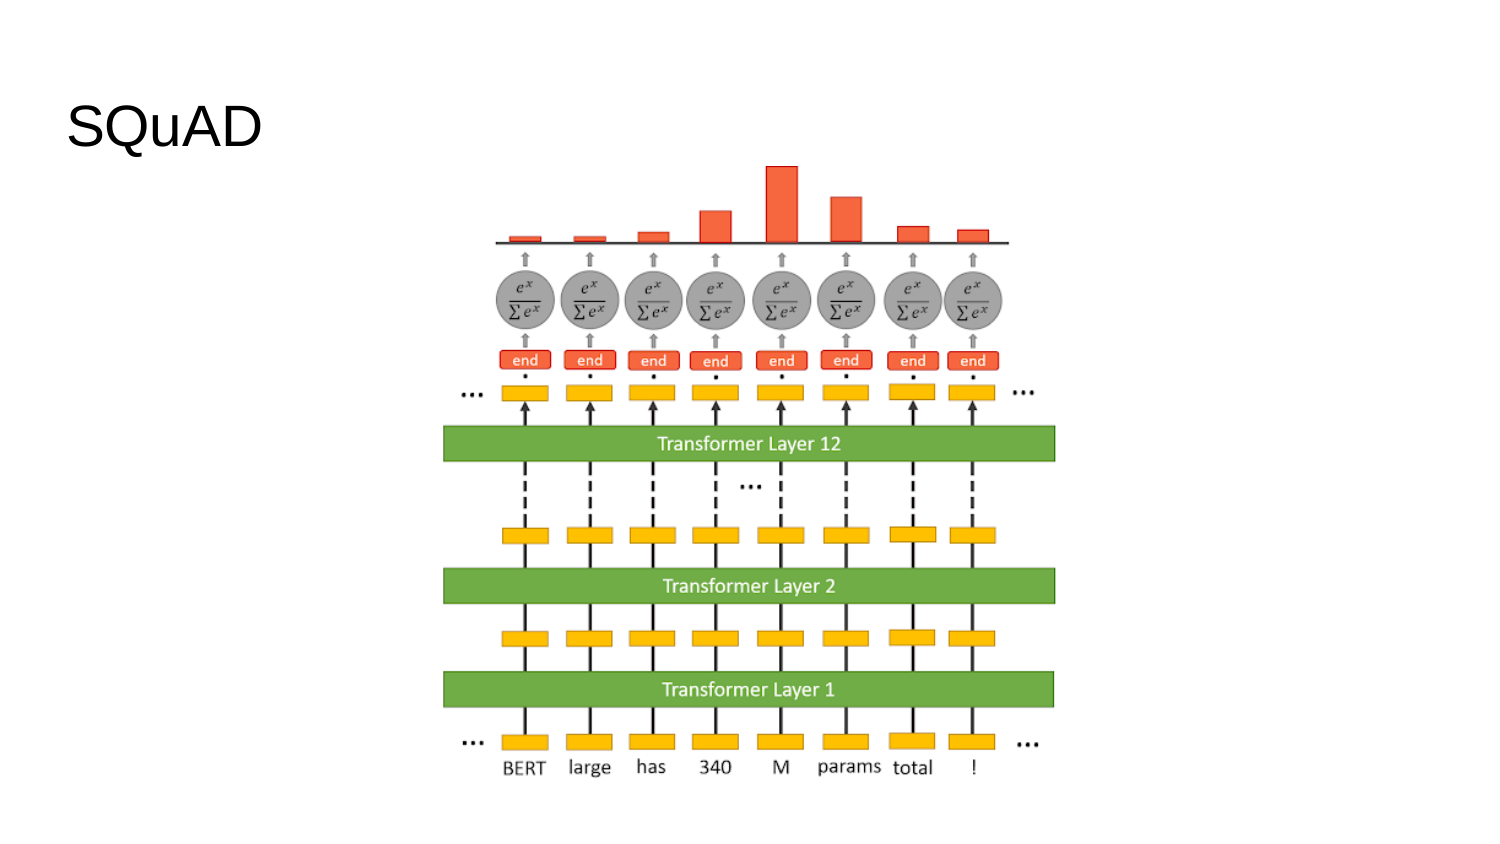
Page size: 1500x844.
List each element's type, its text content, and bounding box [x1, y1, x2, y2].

title SQuAD [51, 72, 1449, 167]
picture [436, 166, 1064, 794]
